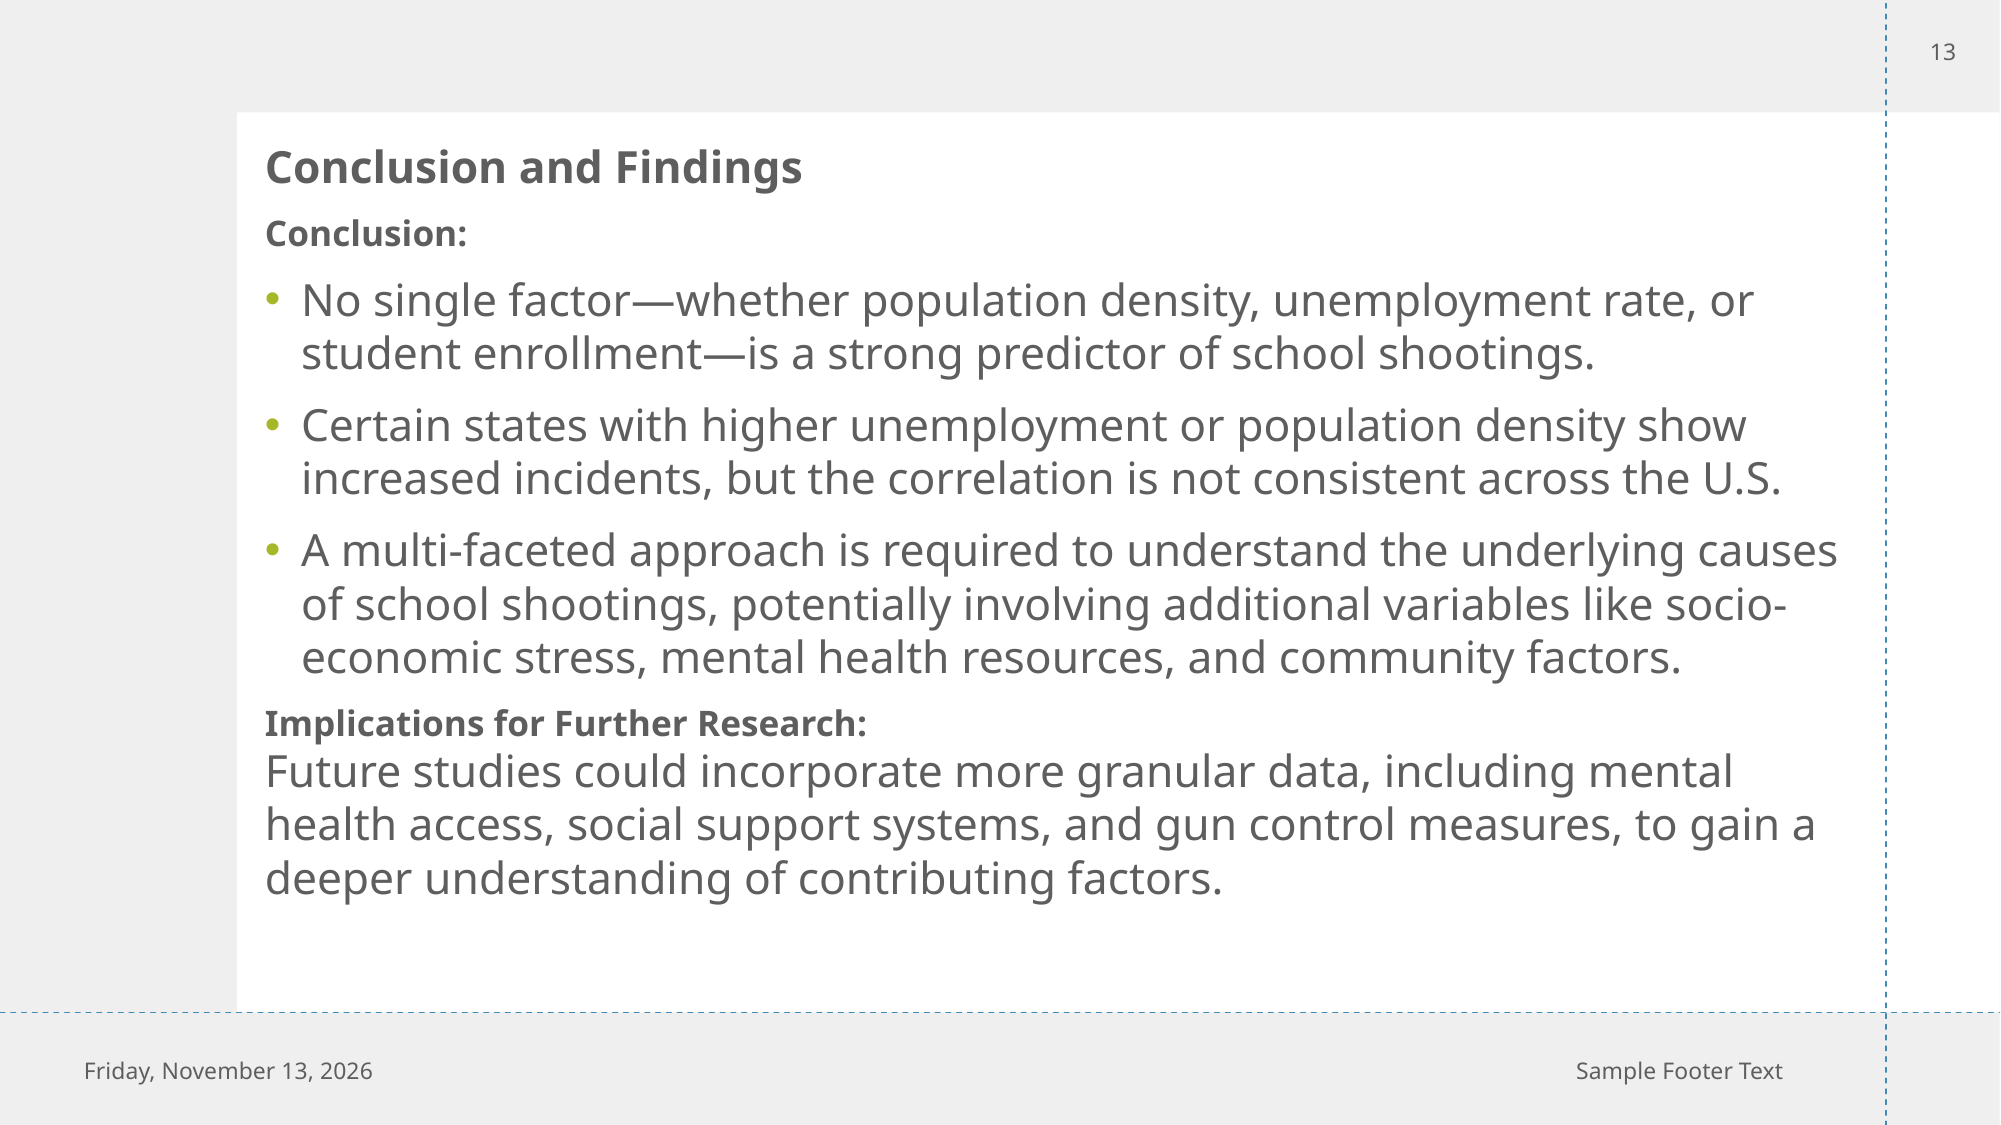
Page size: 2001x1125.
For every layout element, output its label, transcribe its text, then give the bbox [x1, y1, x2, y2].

list Conclusion and Findings Conclusion: No single factor—whether population density, unemployment rate, or student enrollment—is a strong predictor of school shootings. Certain states with higher unemployment or population density show increased incidents, but the correlation is not consistent across the U.S. A multi-faceted approach is required to understand the underlying causes of school shootings, potentially involving additional variables like socio-economic stress, mental health resources, and community factors. Implications for Further Research: Future studies could incorporate more granular data, including mental health access, social support systems, and gun control measures, to gain a deeper understanding of contributing factors. [249, 131, 1866, 985]
footer Sample Footer Text [618, 1020, 1799, 1125]
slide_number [68, 1020, 519, 1125]
slide_number 13 [1886, 0, 2000, 110]
